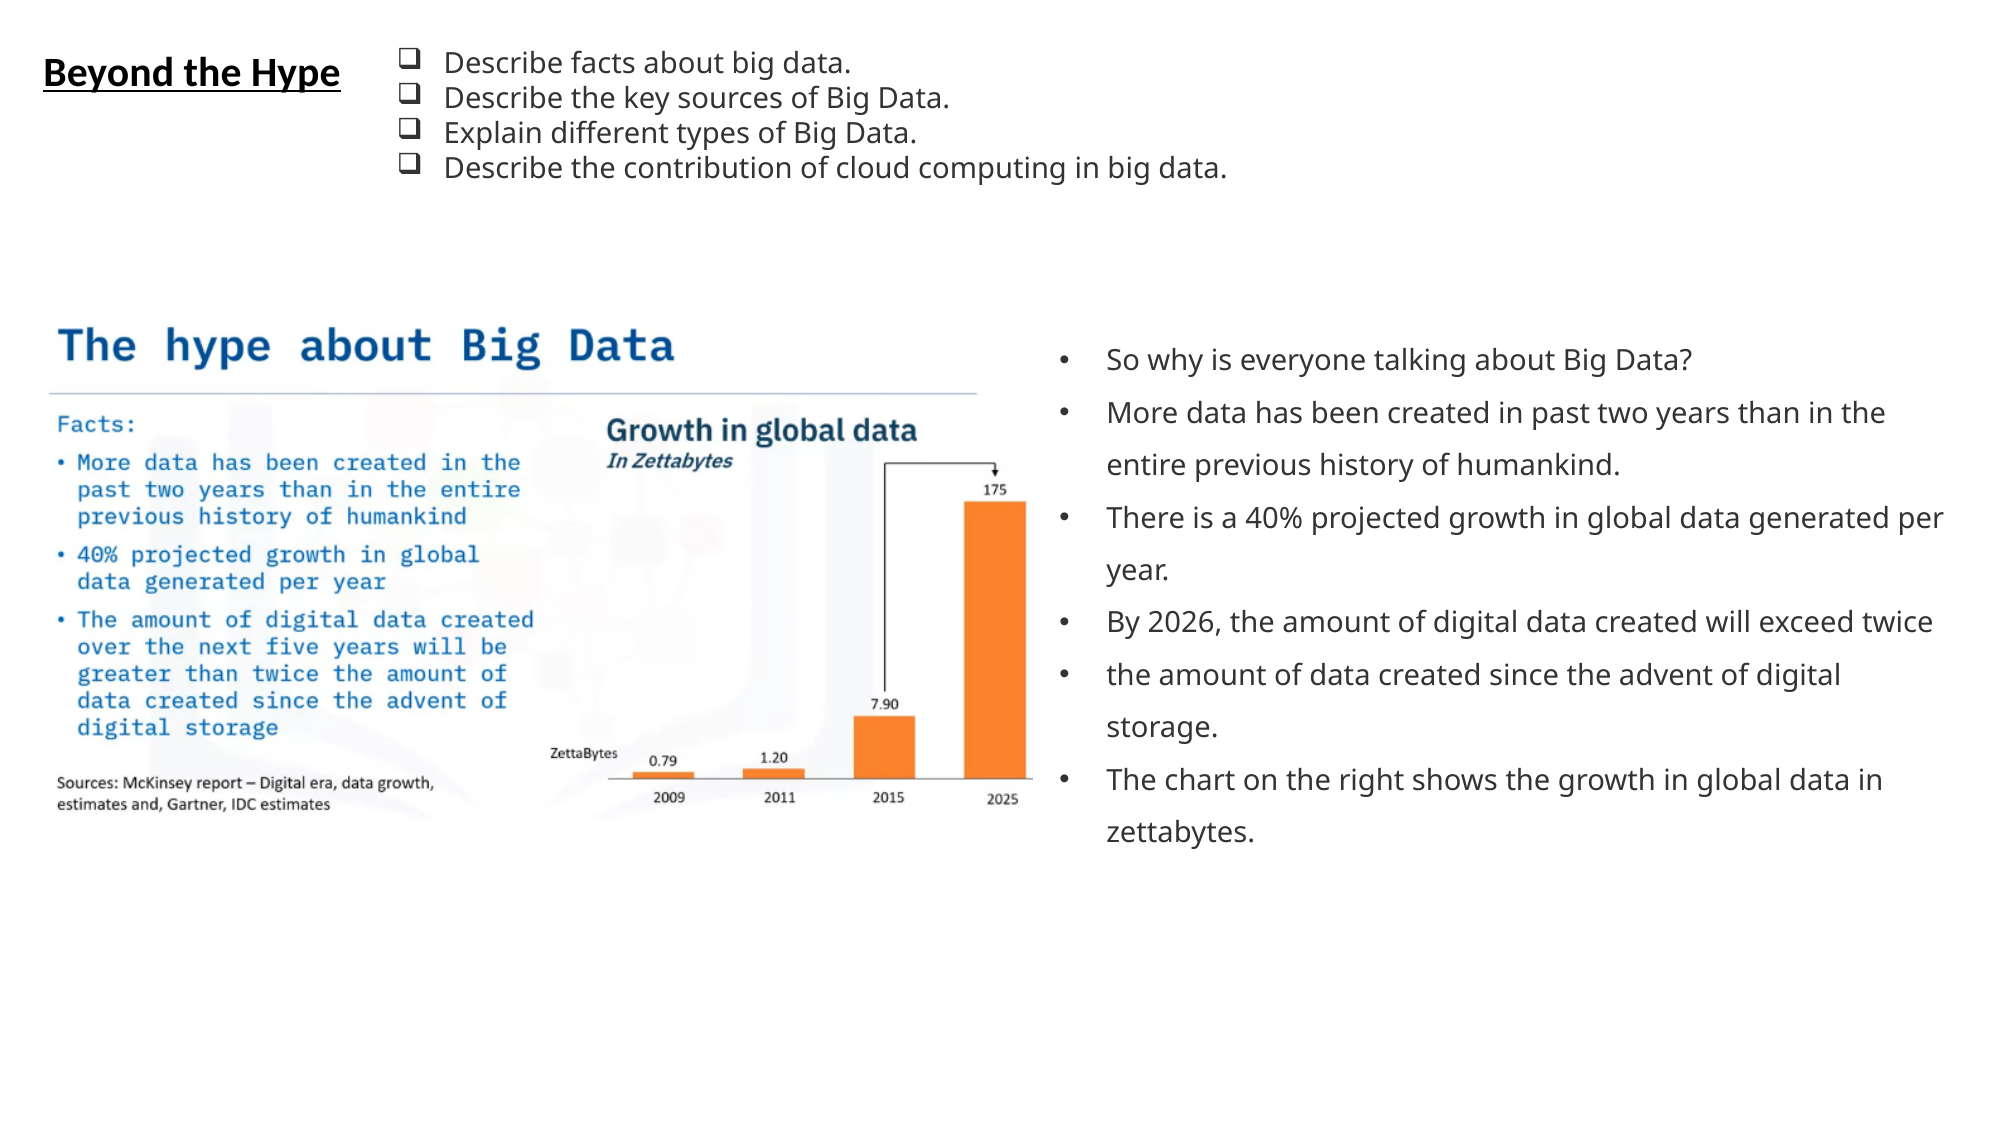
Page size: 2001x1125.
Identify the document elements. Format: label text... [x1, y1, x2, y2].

text_box So why is everyone talking about Big Data? More data has been created in past two years than in the entire previous history of humankind. There is a 40% projected growth in global data generated per year. By 2026, the amount of digital data created will exceed twice the amount of data created since the advent of digital storage. The chart on the right shows the growth in global data in zettabytes. [1044, 316, 1984, 856]
text_box Describe facts about big data. Describe the key sources of Big Data. Explain different types of Big Data. Describe the contribution of cloud computing in big data. [382, 37, 1383, 193]
picture [28, 316, 1033, 834]
text_box Beyond the Hype [28, 37, 382, 103]
